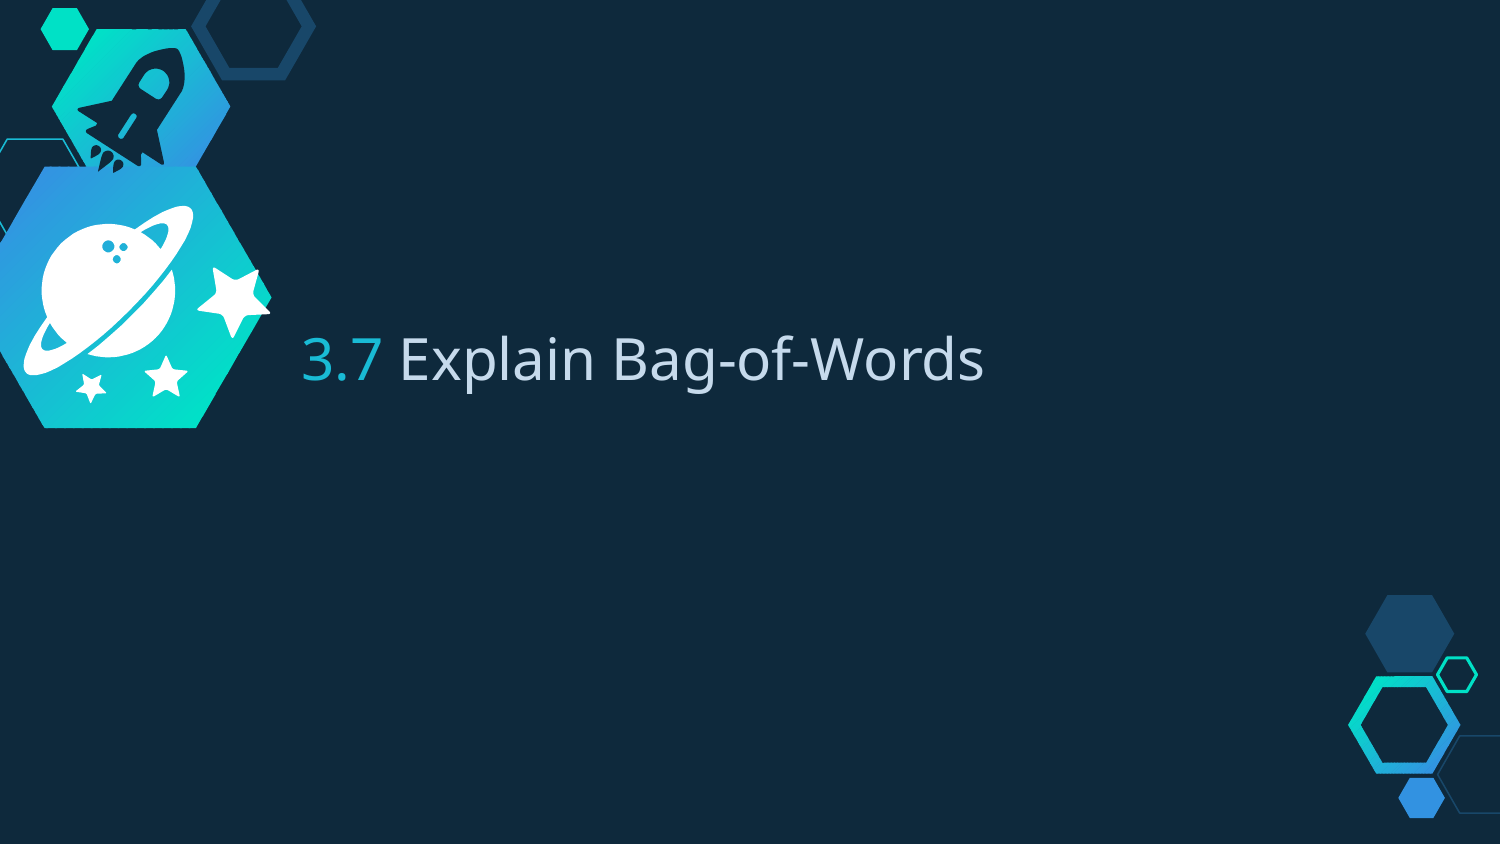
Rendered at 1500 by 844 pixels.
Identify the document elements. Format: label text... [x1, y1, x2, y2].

title 3.7 Explain Bag-of-Words [286, 357, 1500, 548]
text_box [79, 56, 193, 170]
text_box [23, 205, 194, 376]
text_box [0, 166, 272, 429]
